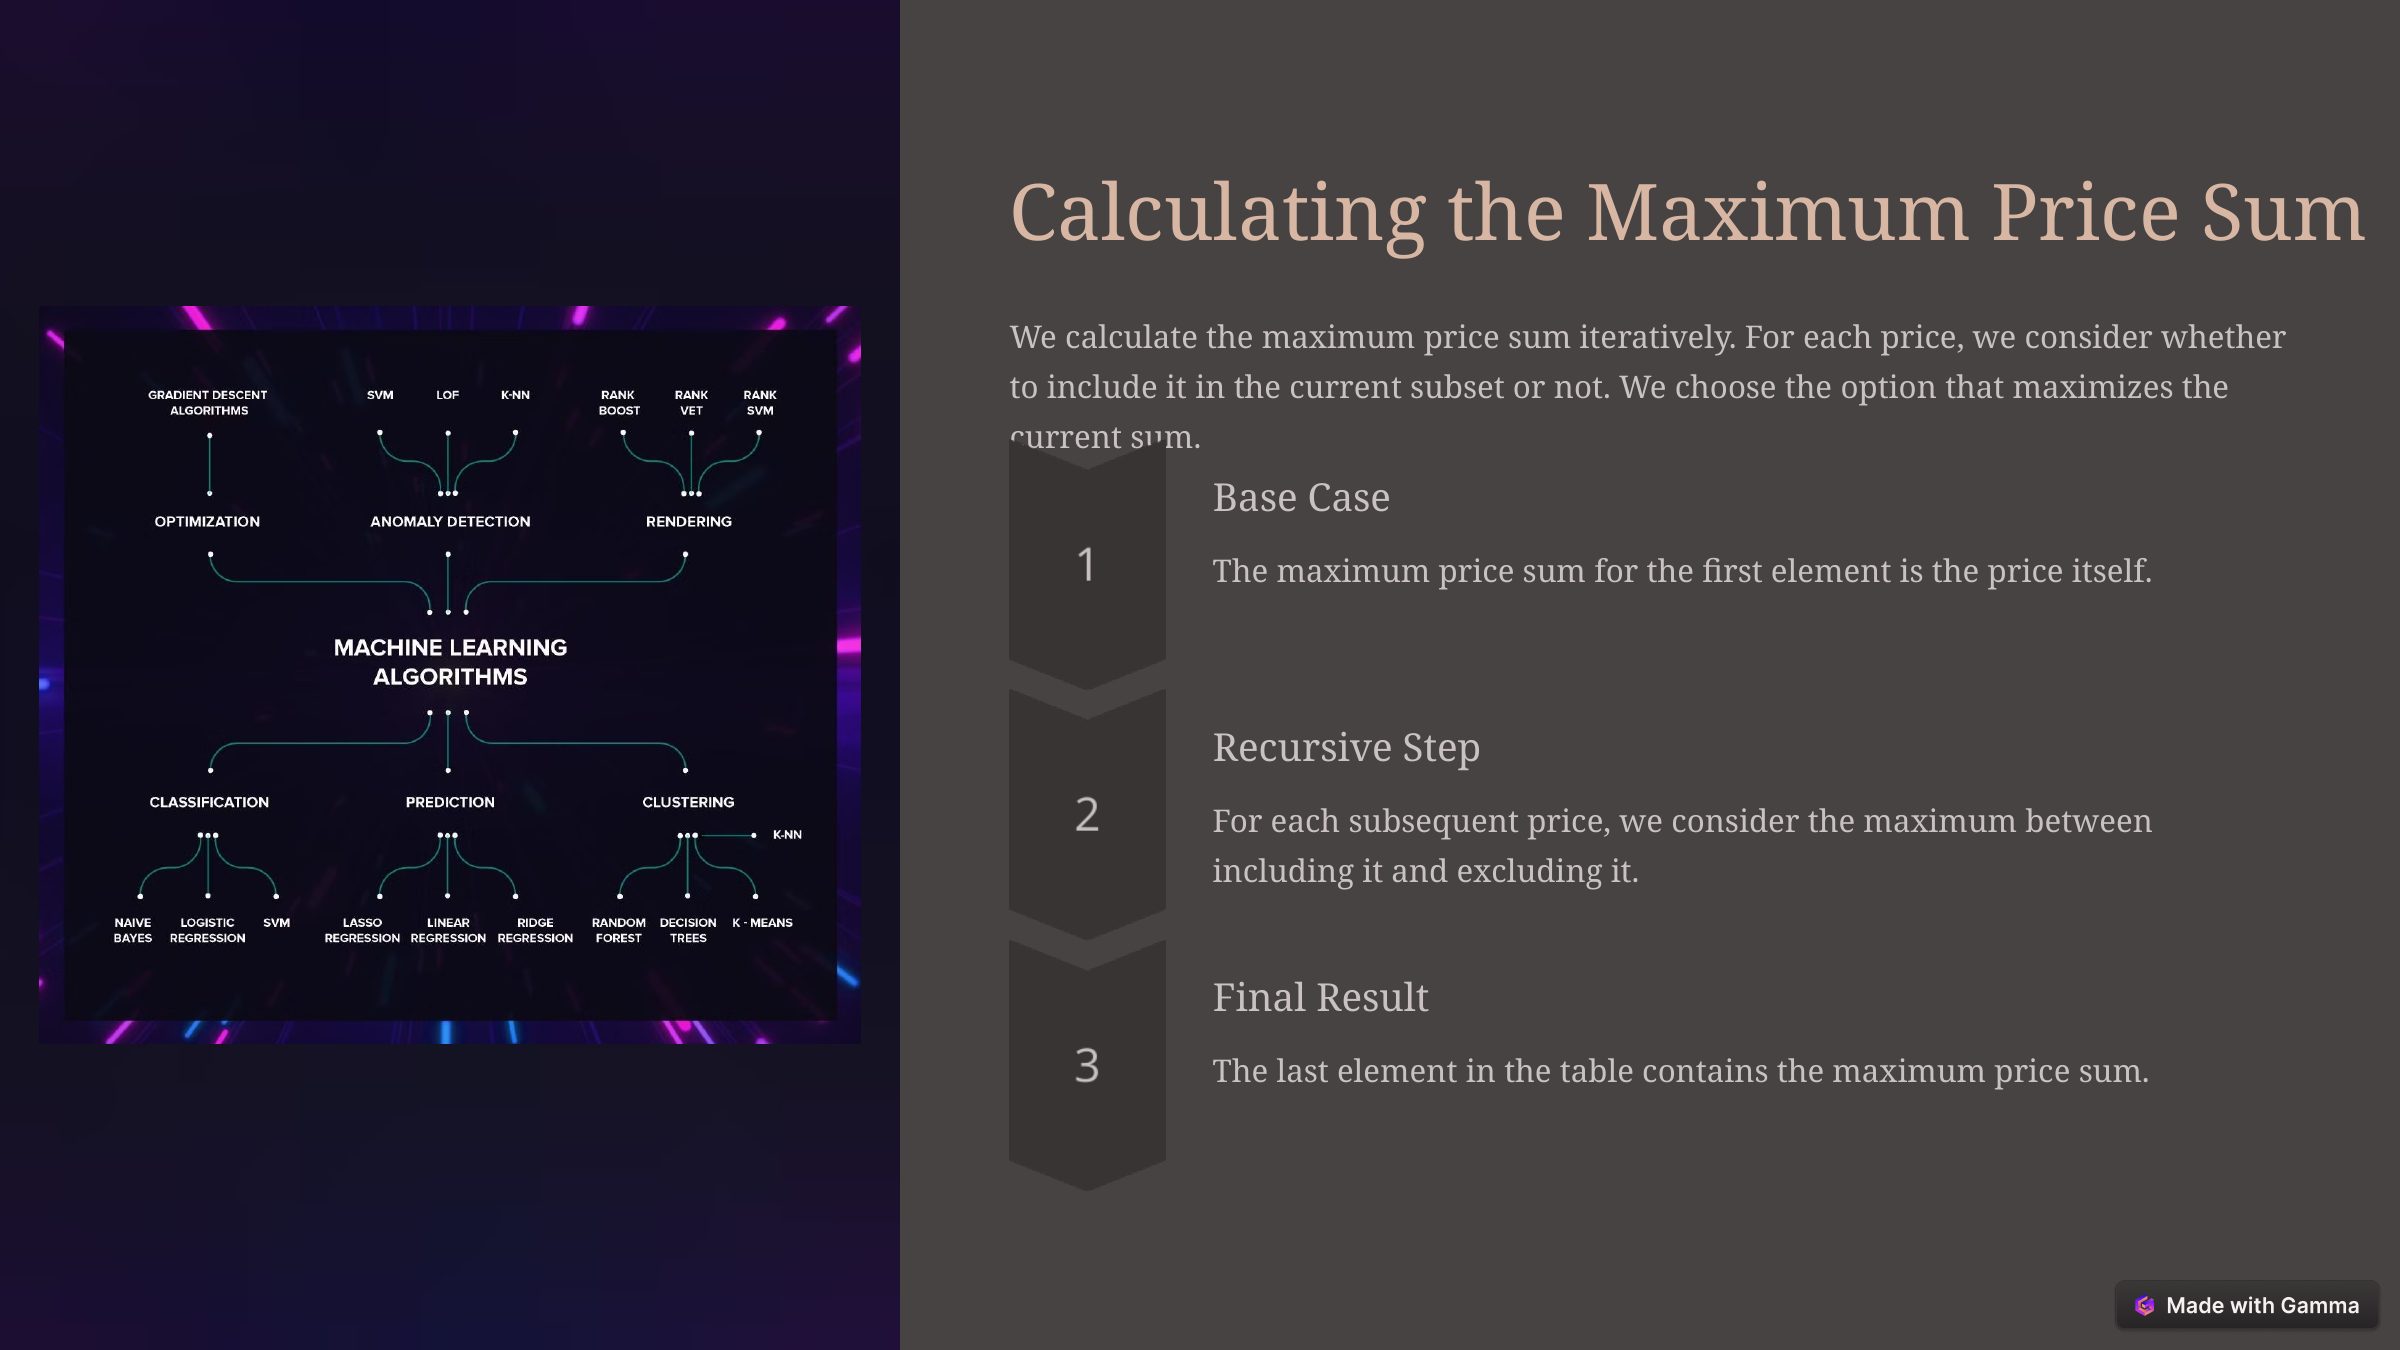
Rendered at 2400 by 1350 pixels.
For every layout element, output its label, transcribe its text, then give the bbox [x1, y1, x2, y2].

text_box Recursive Step [1212, 721, 1604, 770]
text_box Calculating the Maximum Price Sum [1009, 159, 2276, 258]
text_box The last element in the table contains the maximum price sum. [1212, 1038, 2291, 1089]
picture [1009, 439, 1166, 1191]
picture [2106, 1271, 2389, 1339]
text_box We calculate the maximum price sum iteratively. For each price, we consider whether to include it in the current subset or not. We choose the option that maximizes the current sum. [1009, 304, 2291, 405]
picture [0, 0, 900, 1350]
text_box The maximum price sum for the first element is the price itself. [1212, 538, 2291, 589]
text_box Final Result [1212, 971, 1604, 1021]
text_box Base Case [1212, 470, 1604, 520]
text_box For each subsequent price, we consider the maximum between including it and excluding it. [1212, 788, 2291, 889]
